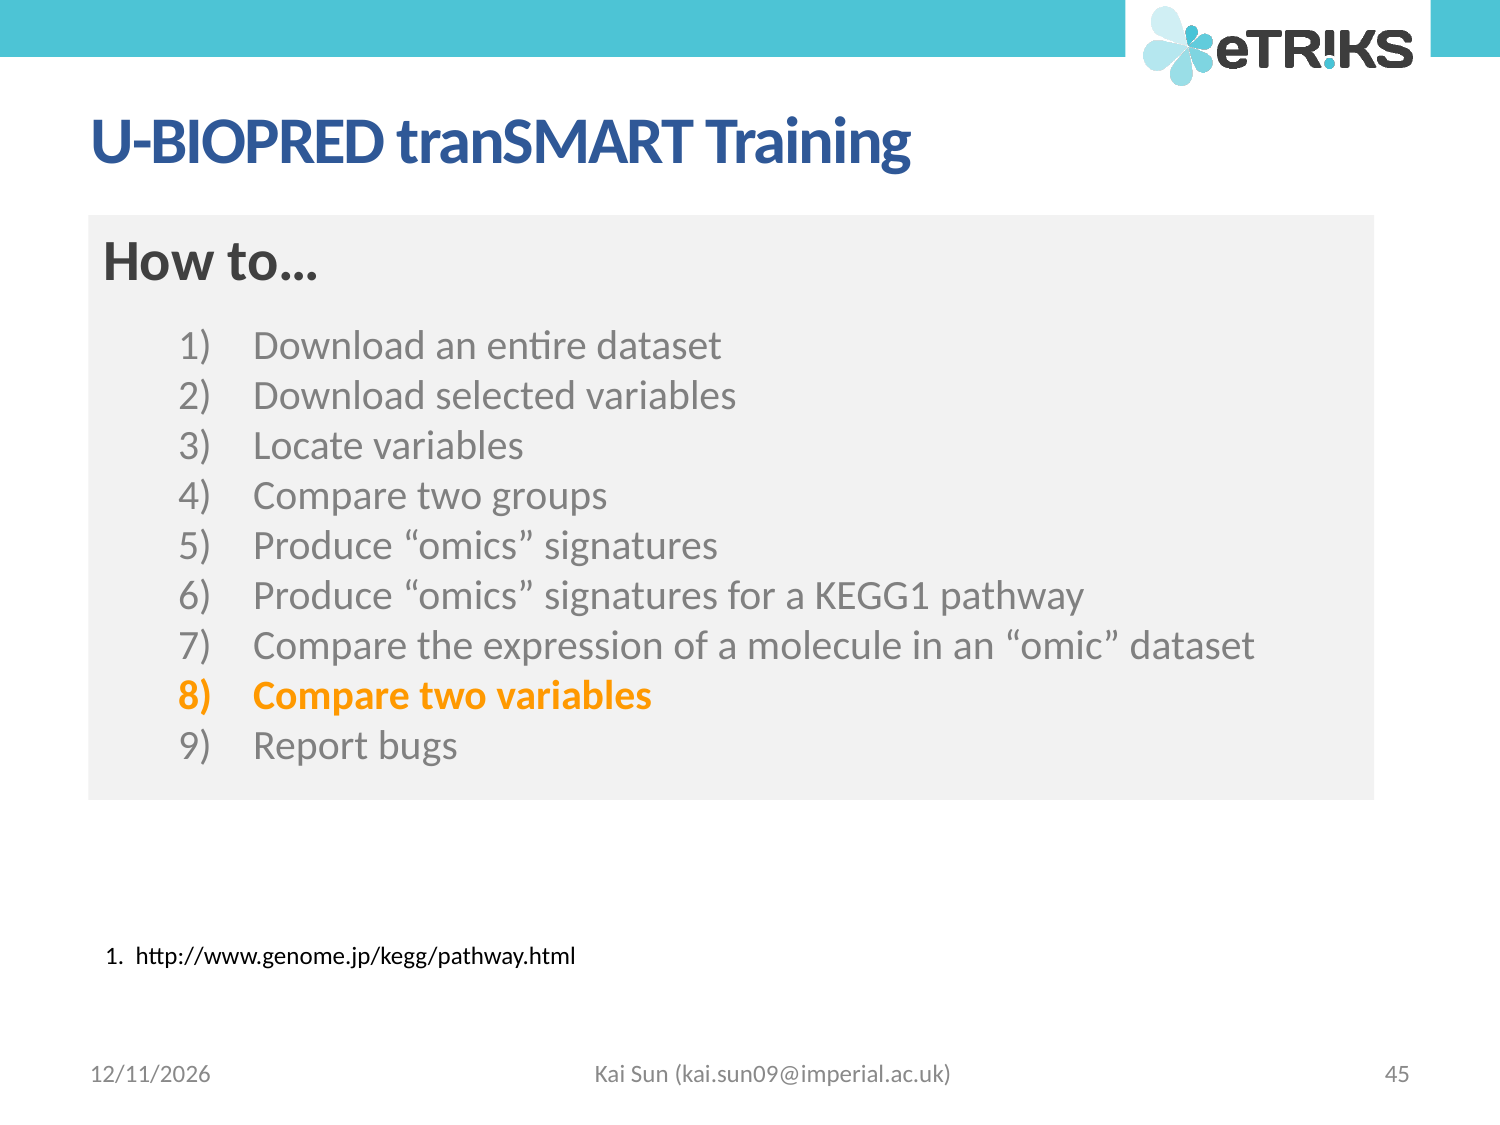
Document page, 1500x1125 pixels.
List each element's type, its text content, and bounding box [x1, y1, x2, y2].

text_box How to… Download an entire dataset Download selected variables Locate variables Compare two groups Produce “omics” signatures Produce “omics” signatures for a KEGG1 pathway Compare the expression of a molecule in an “omic” dataset Compare two variables Report bugs [88, 215, 1375, 800]
text_box 45 [1074, 1042, 1425, 1103]
title U-BIOPRED tranSMART Training [75, 55, 1426, 219]
text_box 14/01/2015 [75, 1042, 371, 1103]
text_box 1. http://www.genome.jp/kegg/pathway.html [90, 932, 598, 977]
text_box Kai Sun (kai.sun09@imperial.ac.uk) [371, 1042, 1074, 1103]
picture [1143, 6, 1413, 55]
